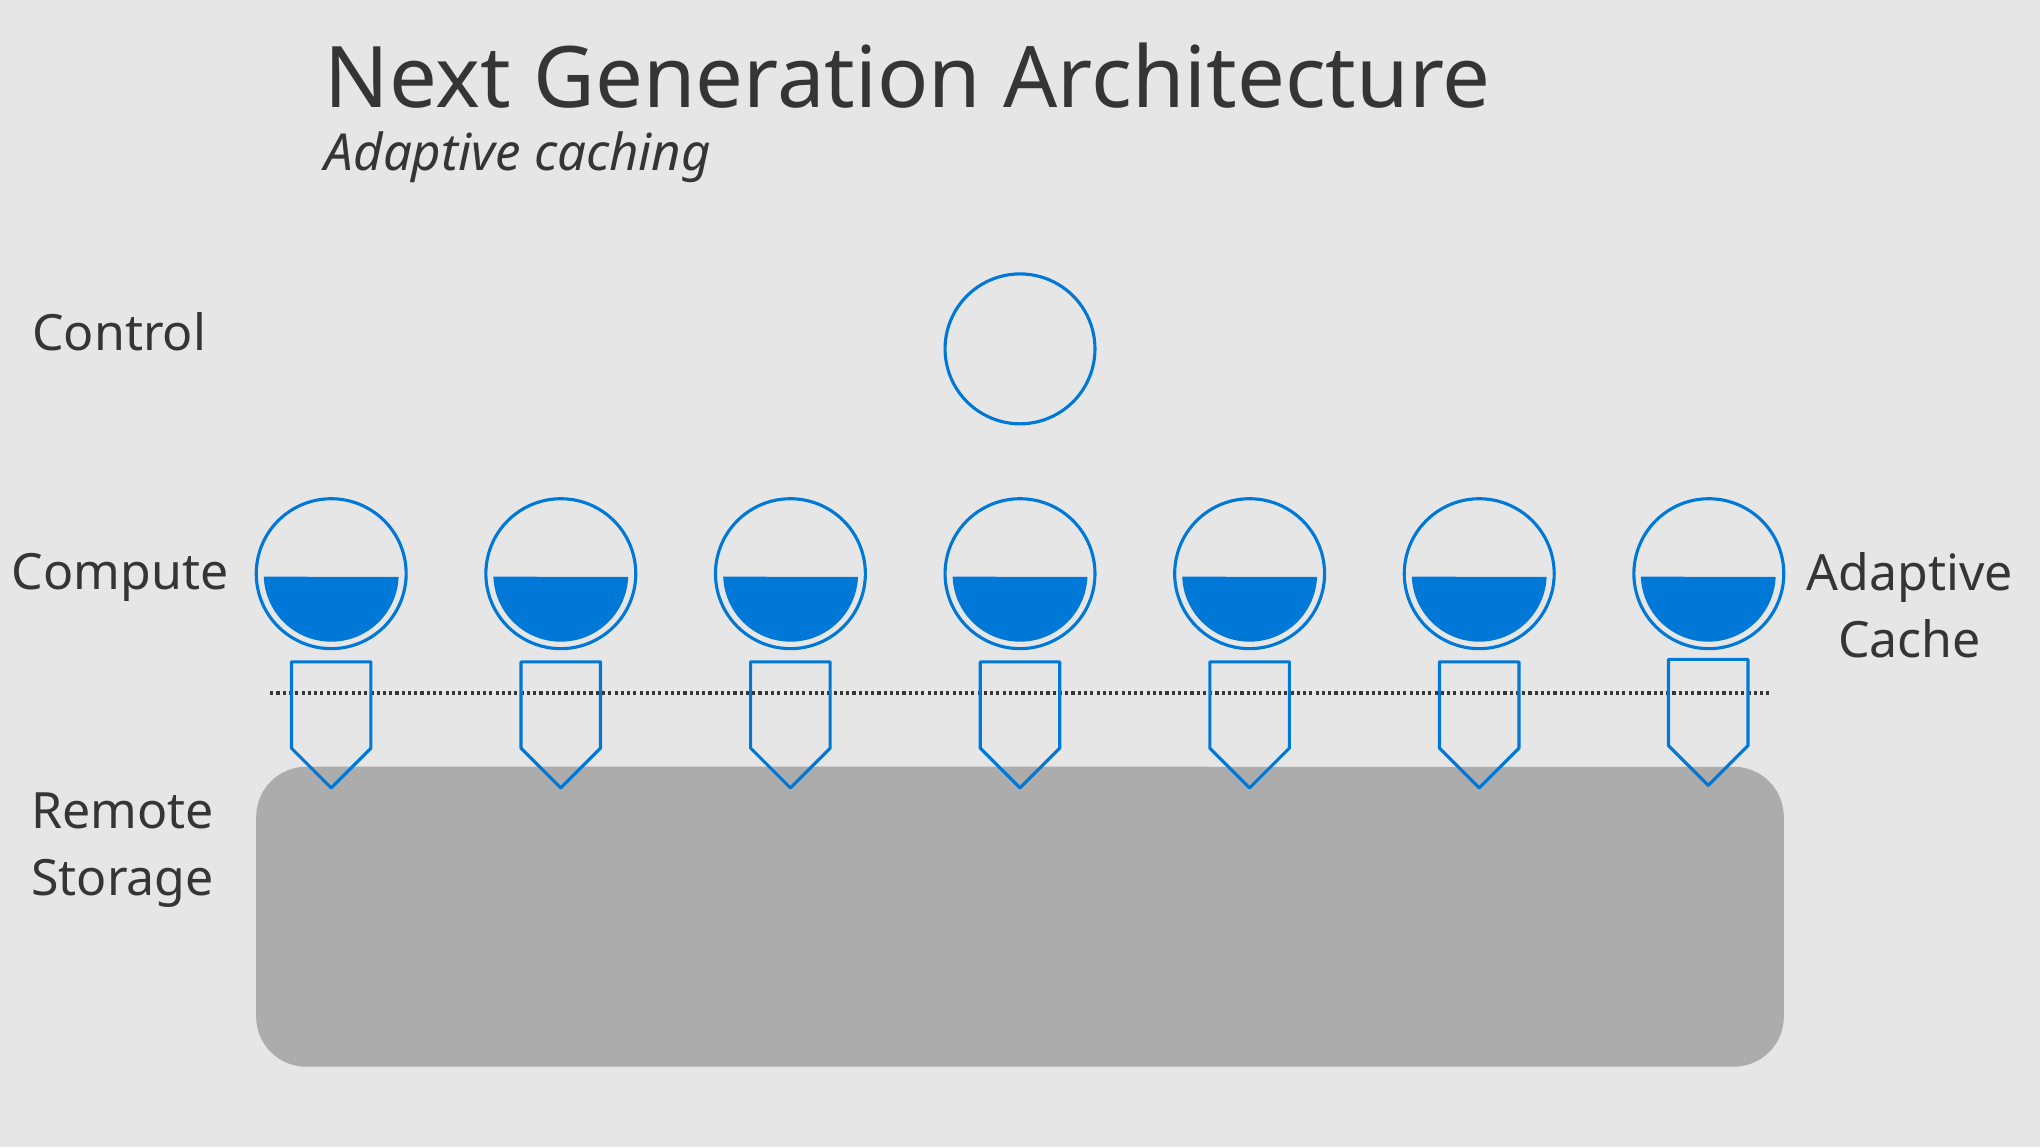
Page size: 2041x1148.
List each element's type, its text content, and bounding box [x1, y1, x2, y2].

text_box [979, 694, 1061, 789]
text_box [1640, 576, 1776, 642]
text_box [290, 694, 372, 789]
text_box [944, 497, 1096, 650]
text_box [749, 660, 832, 692]
text_box [714, 497, 867, 650]
text_box [290, 660, 372, 692]
text_box [1667, 694, 1749, 787]
text_box Control [17, 299, 222, 369]
text_box [979, 660, 1061, 692]
text_box [1173, 497, 1326, 650]
text_box [255, 765, 1785, 1068]
text_box [1208, 694, 1291, 789]
text_box Compute [0, 538, 244, 608]
text_box [520, 660, 602, 692]
text_box [1411, 576, 1547, 642]
text_box [749, 694, 832, 789]
text_box [493, 576, 629, 642]
text_box [1403, 497, 1556, 650]
text_box [1182, 576, 1318, 642]
text_box [484, 497, 637, 650]
text_box [944, 273, 1096, 425]
text_box [1438, 660, 1520, 692]
text_box [263, 576, 399, 642]
text_box [1208, 660, 1291, 692]
text_box [1438, 694, 1520, 789]
text_box [520, 694, 602, 789]
text_box [723, 576, 859, 642]
text_box Adaptive Cache [1791, 540, 2028, 676]
text_box [255, 497, 408, 650]
text_box [1632, 497, 1785, 650]
text_box Next Generation Architecture Adaptive caching [309, 0, 1905, 219]
text_box Remote Storage [16, 778, 229, 914]
text_box [1667, 658, 1749, 692]
text_box [952, 576, 1088, 642]
